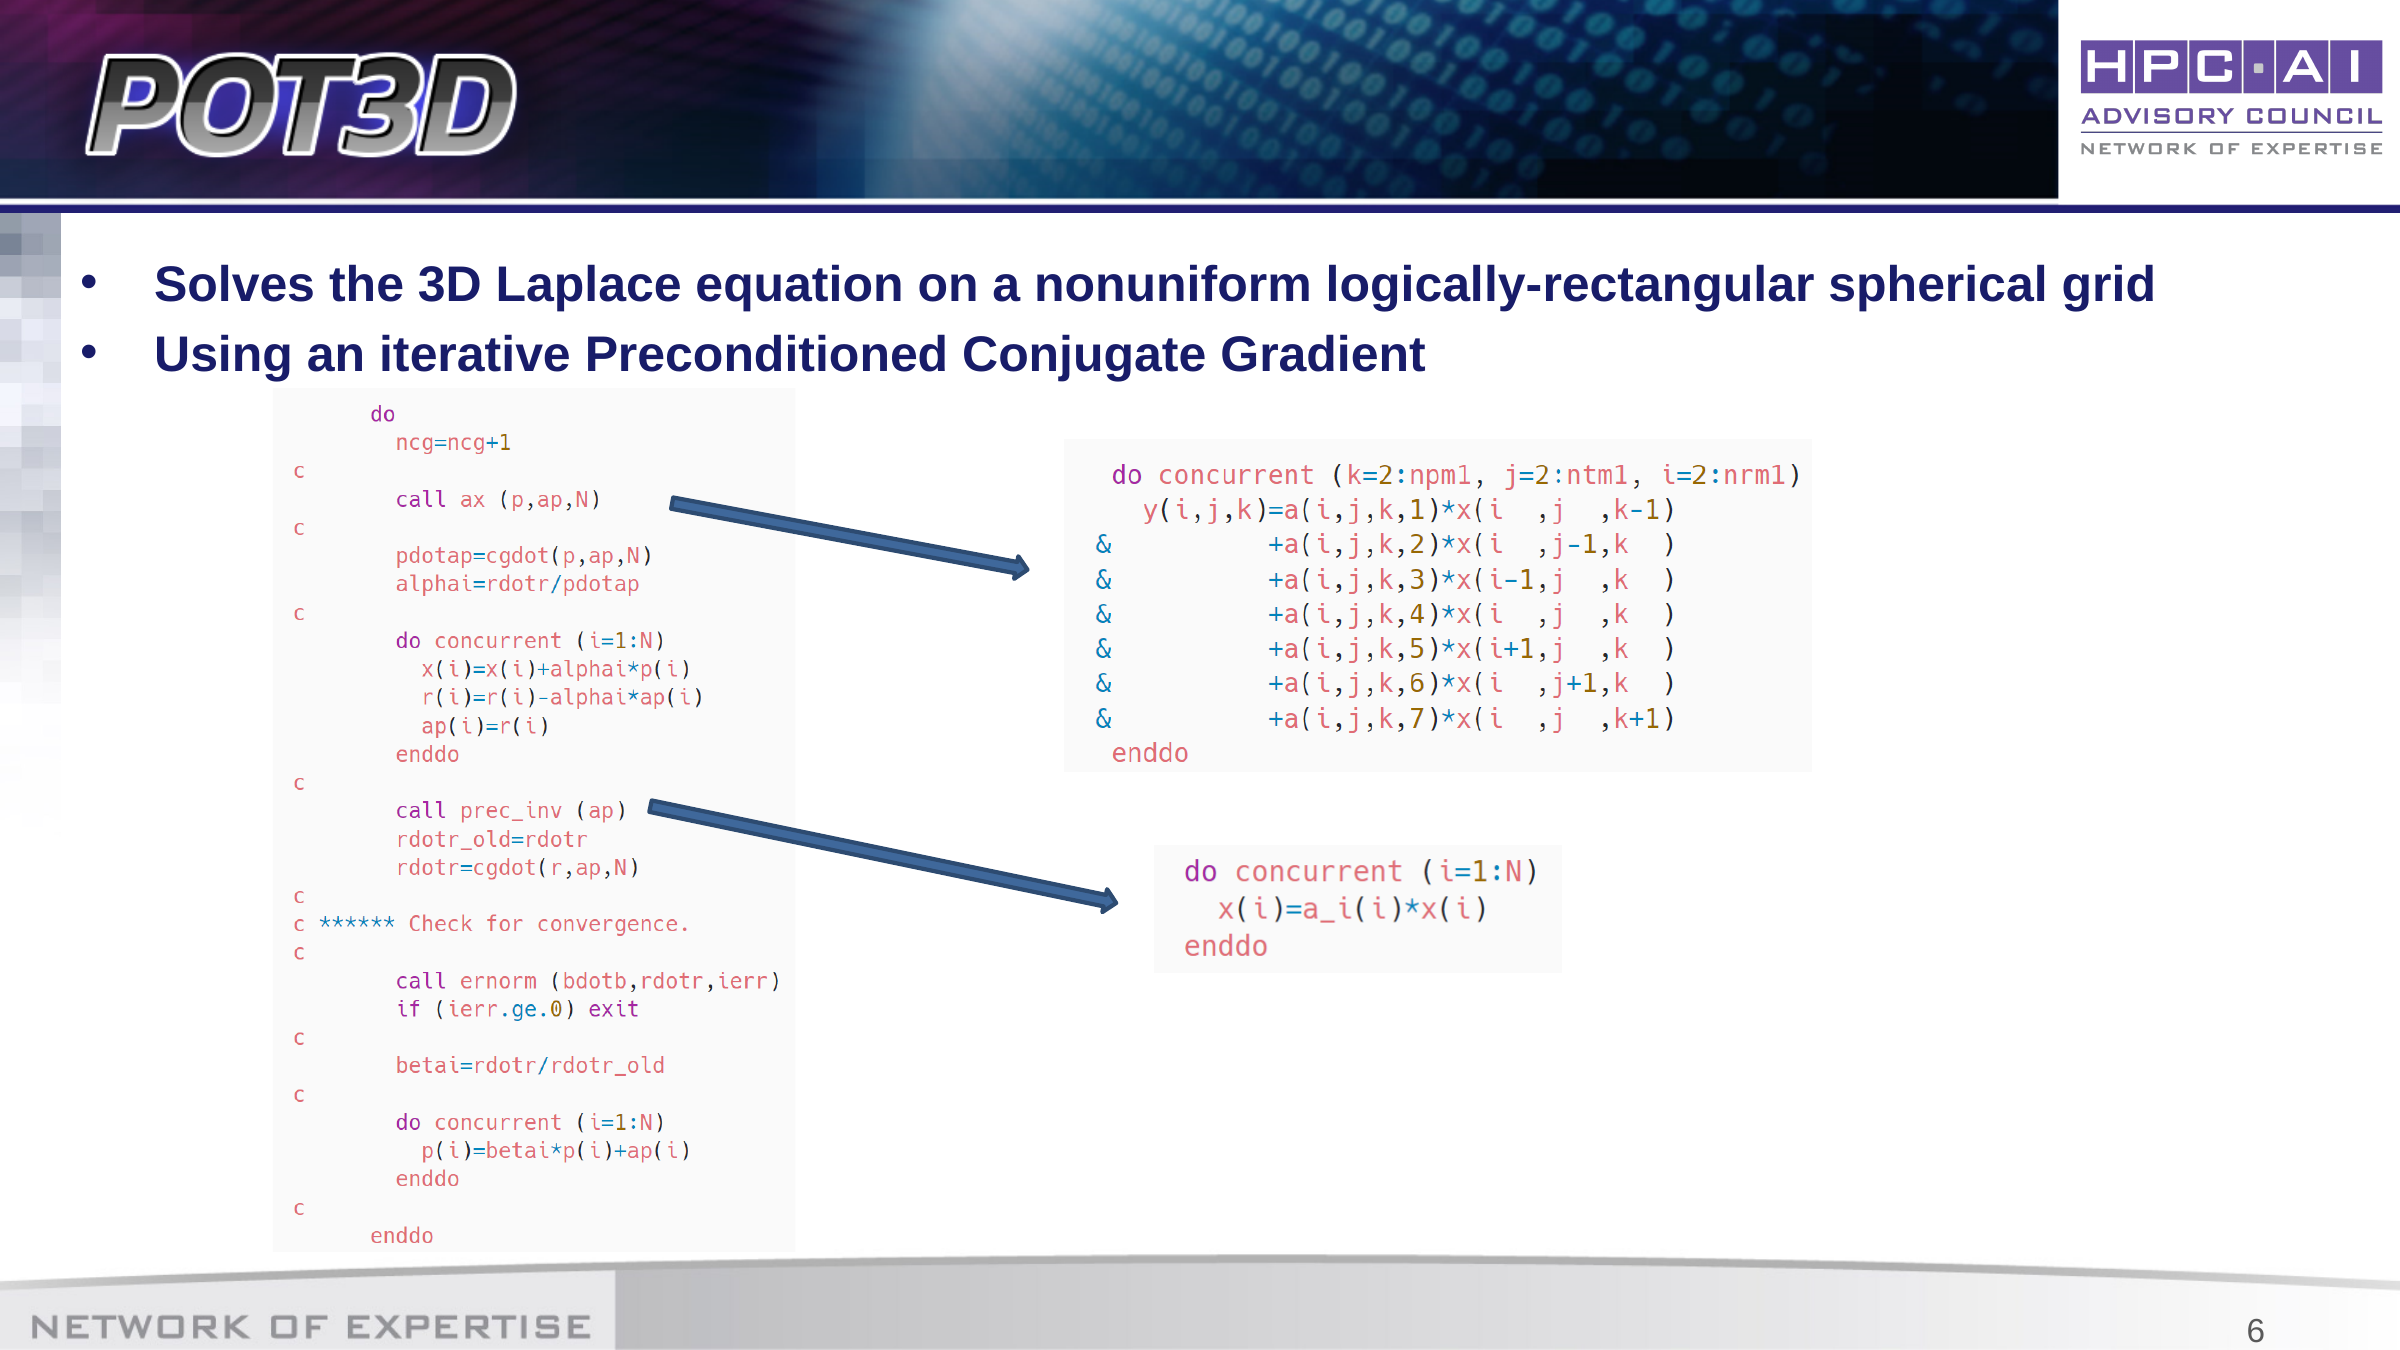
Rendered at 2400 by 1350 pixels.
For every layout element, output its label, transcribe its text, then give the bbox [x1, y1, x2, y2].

picture [0, 0, 2400, 883]
picture [0, 388, 2400, 1350]
picture [1063, 439, 1812, 772]
list Solves the 3D Laplace equation on a nonuniform logically-rectangular spherical grid Using an iterative Preconditioned Conjugate Gradient [80, 251, 2280, 1233]
picture [1153, 845, 1562, 973]
text_box [800, 831, 1117, 913]
text_box [800, 521, 1028, 579]
